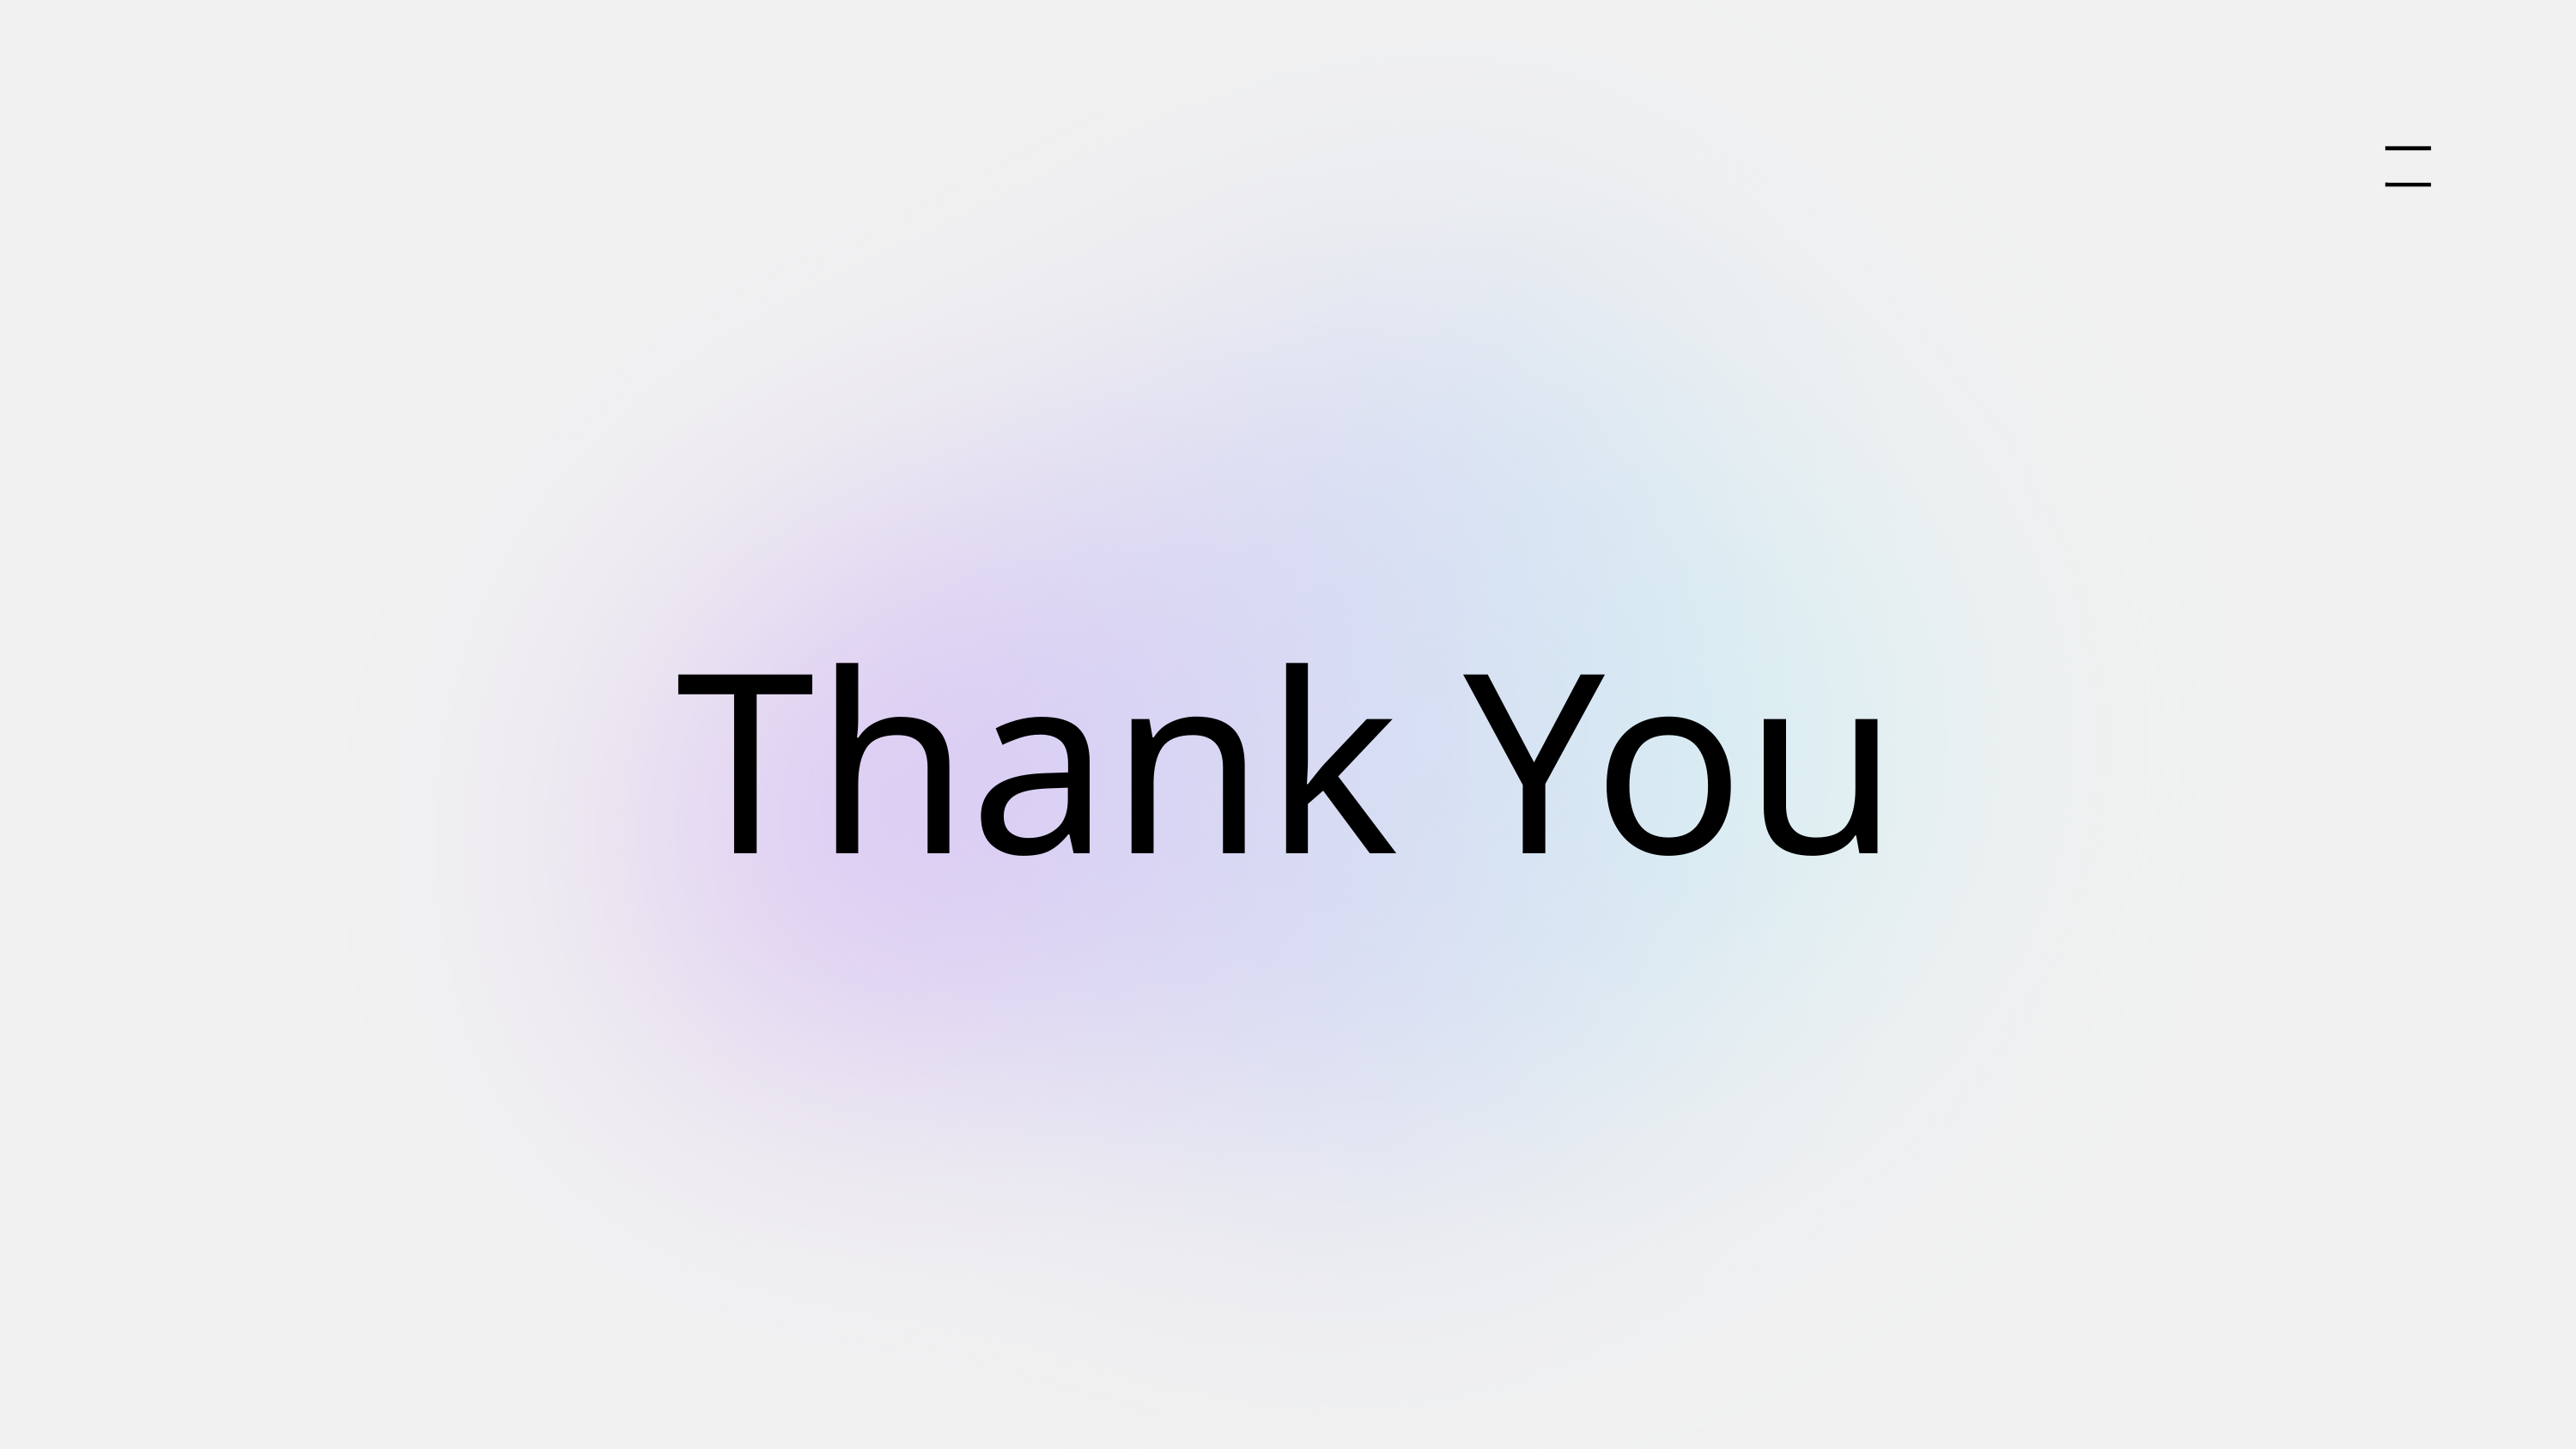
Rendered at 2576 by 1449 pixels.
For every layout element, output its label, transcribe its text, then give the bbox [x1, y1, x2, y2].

text_box [299, 0, 2277, 1449]
text_box Thank You [501, 553, 2074, 904]
